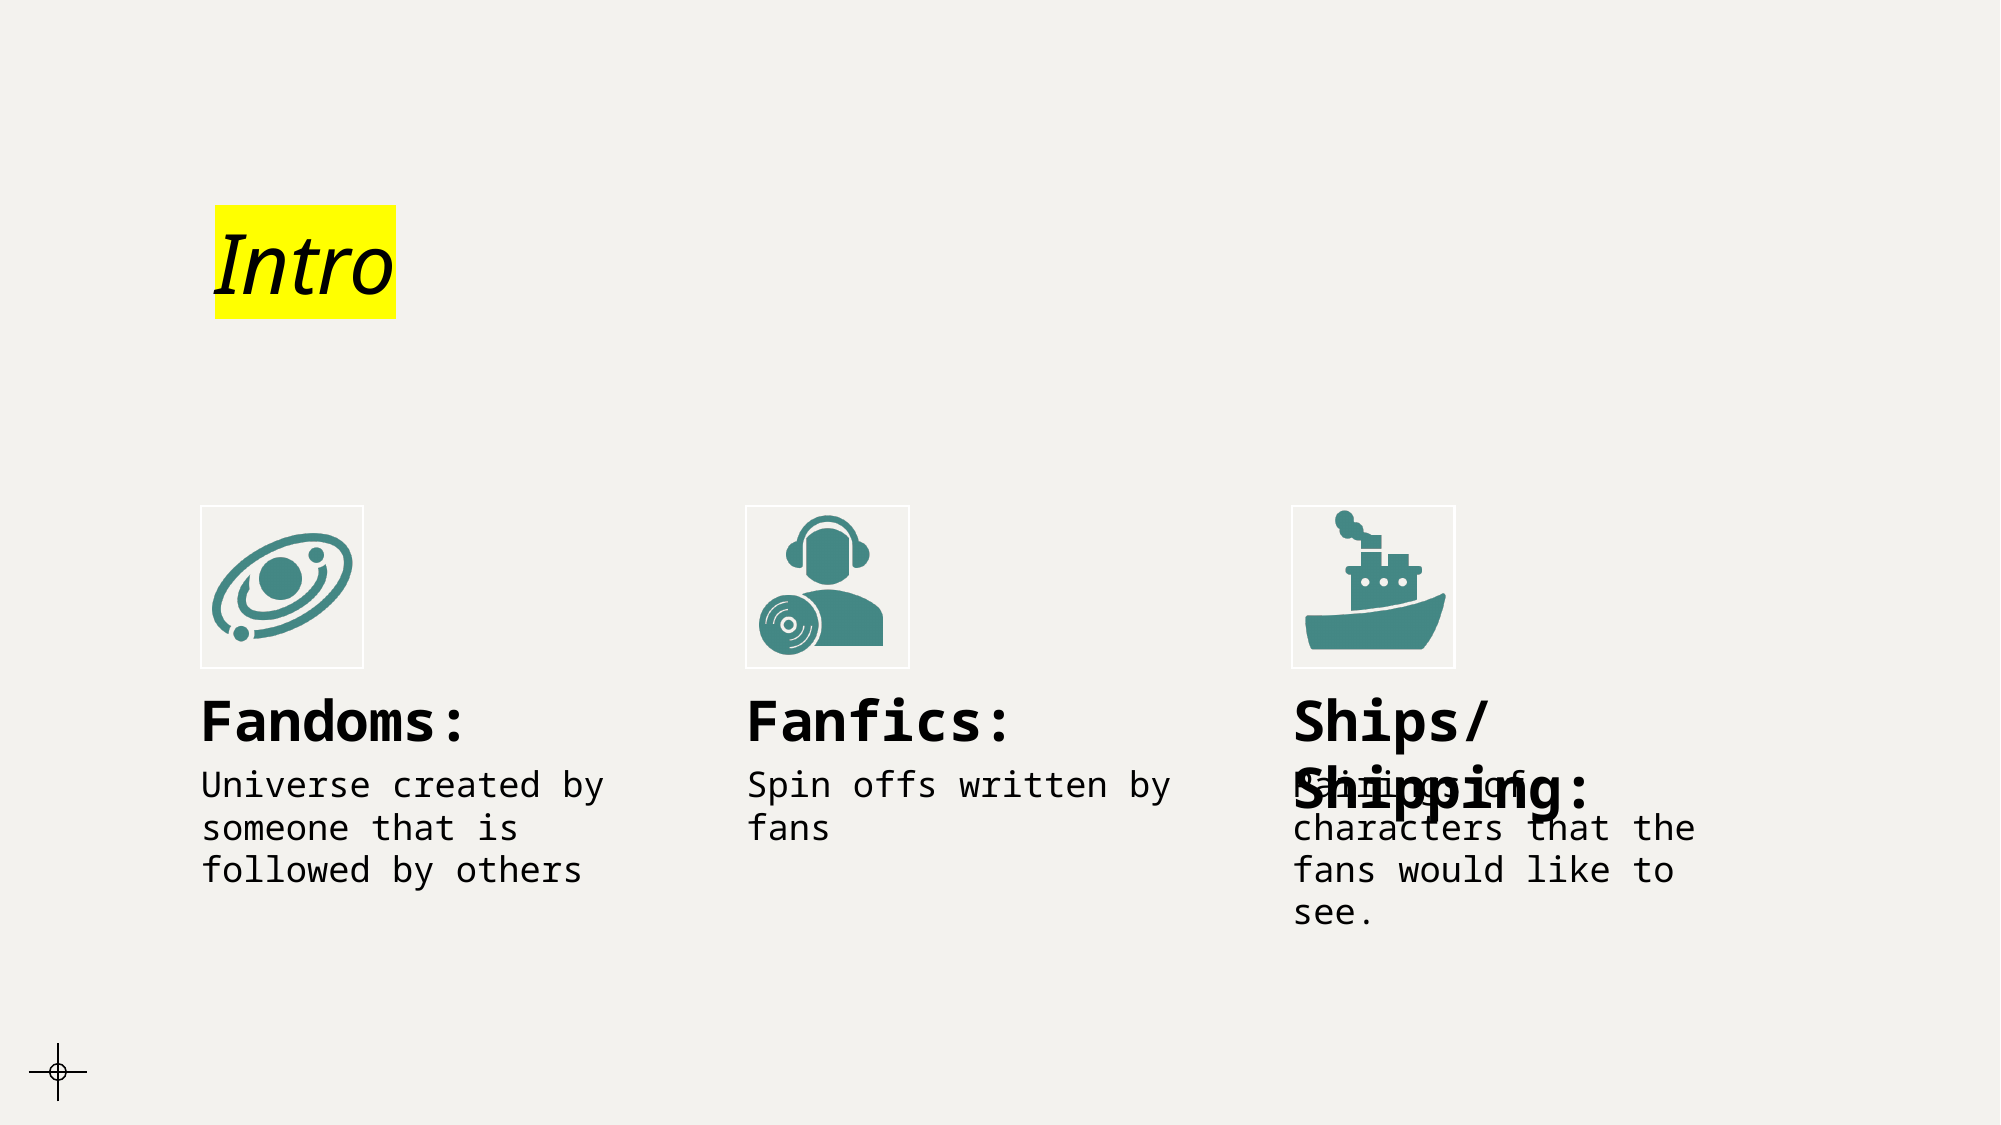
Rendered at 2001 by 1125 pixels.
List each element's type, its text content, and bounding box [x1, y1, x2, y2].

title Intro [200, 59, 1758, 319]
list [199, 380, 1758, 1013]
